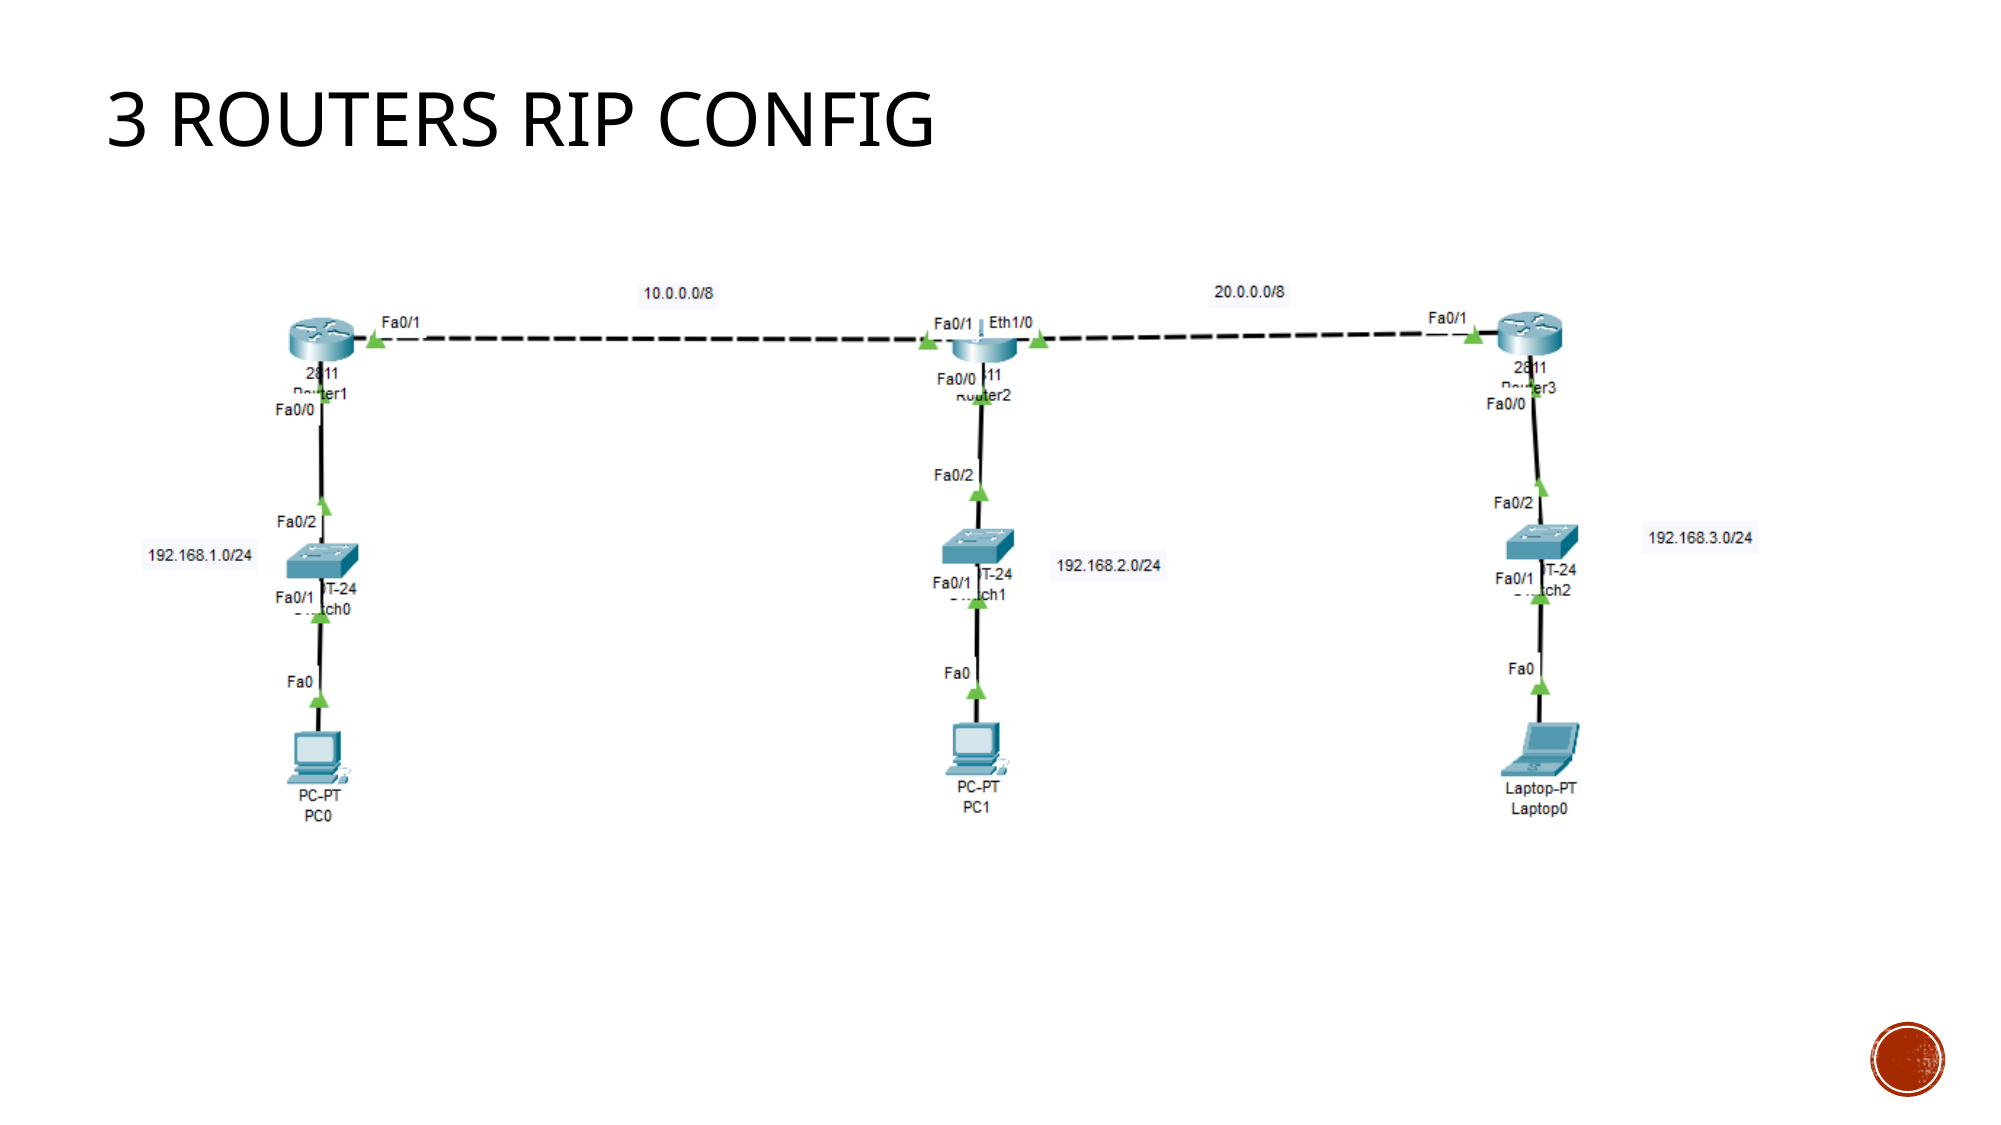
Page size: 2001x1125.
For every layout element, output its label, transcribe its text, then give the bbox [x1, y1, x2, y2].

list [93, 284, 1855, 841]
title 3 routers rip config [91, 36, 1856, 209]
